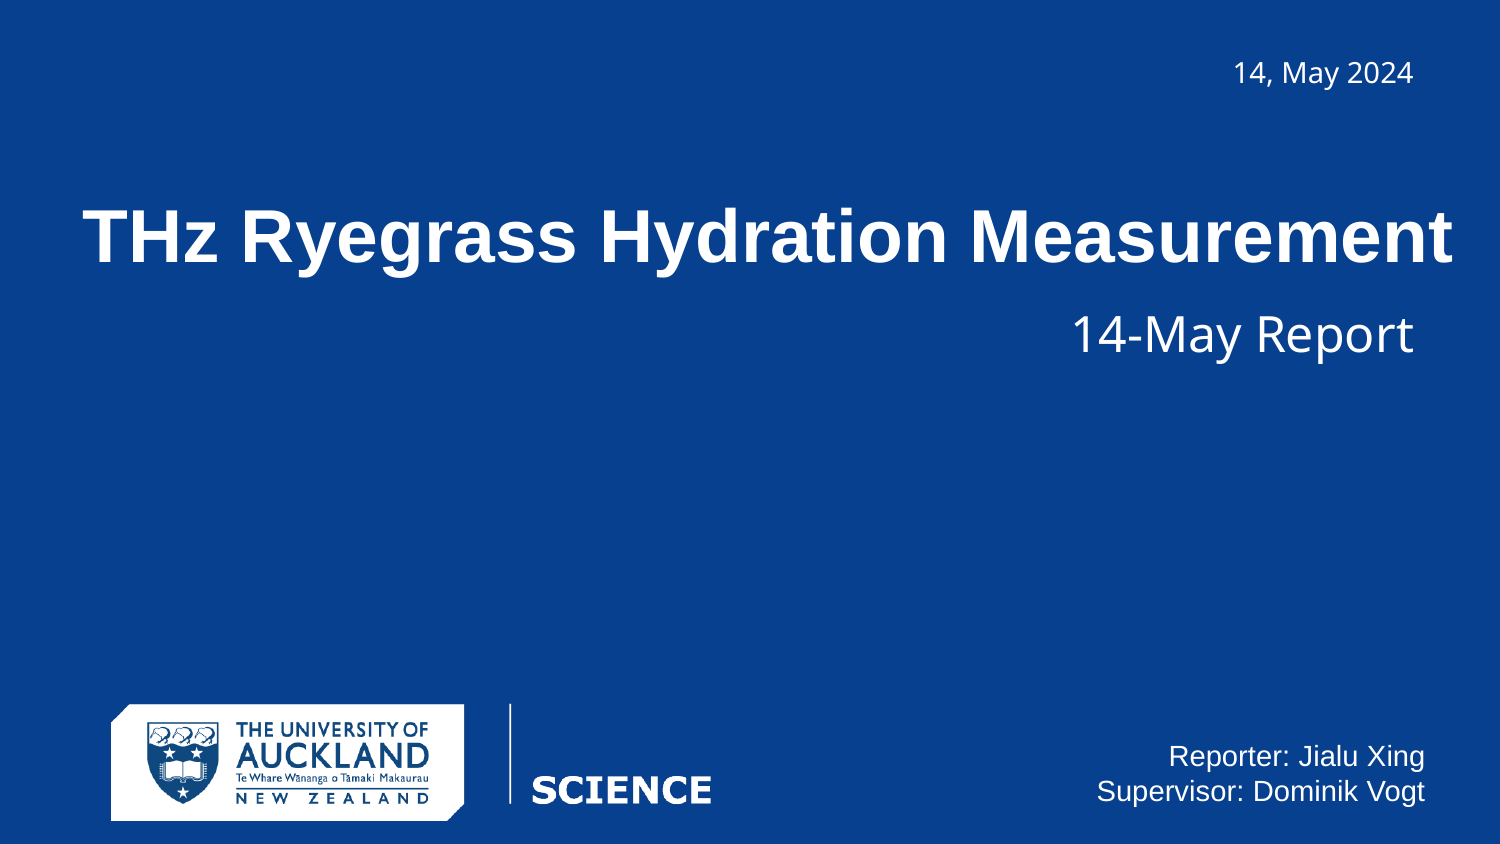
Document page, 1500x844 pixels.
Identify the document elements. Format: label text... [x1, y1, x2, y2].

title THz Ryegrass Hydration Measurement [53, 166, 1484, 270]
list 14-May Report [191, 295, 1429, 426]
text_box Reporter: Jialu Xing Supervisor: Dominik Vogt [949, 615, 1441, 823]
picture [111, 703, 711, 821]
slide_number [989, 44, 1429, 99]
